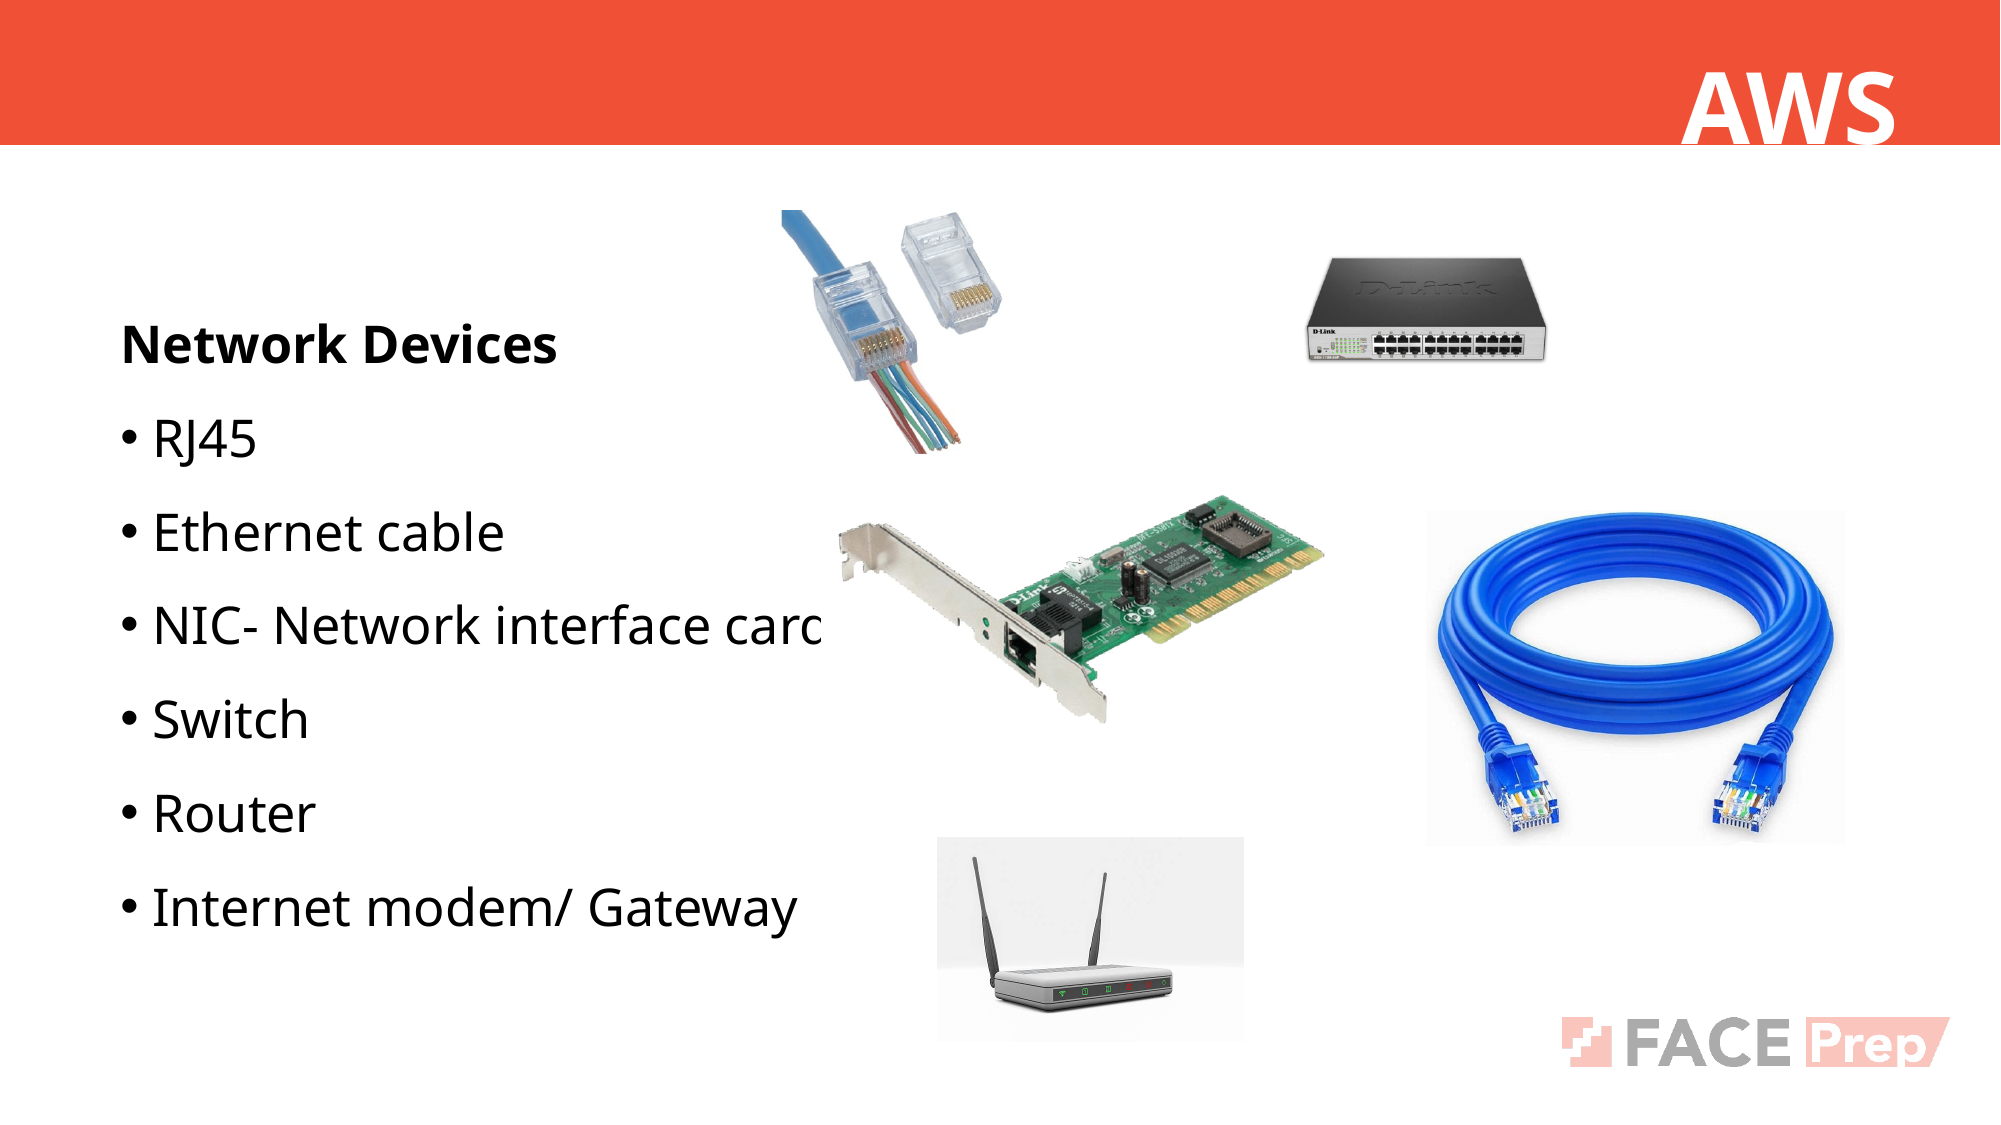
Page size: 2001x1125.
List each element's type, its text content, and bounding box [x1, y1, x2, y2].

text_box [0, 0, 2000, 145]
picture [1562, 1017, 1950, 1067]
text_box Network Devices RJ45 Ethernet cable NIC- Network interface card Switch Router Internet modem/ Gateway [105, 179, 1895, 944]
picture [1295, 202, 1557, 417]
picture [1426, 510, 1845, 846]
text_box AWS [638, 37, 1914, 173]
picture [768, 210, 1338, 737]
picture [937, 837, 1244, 1042]
